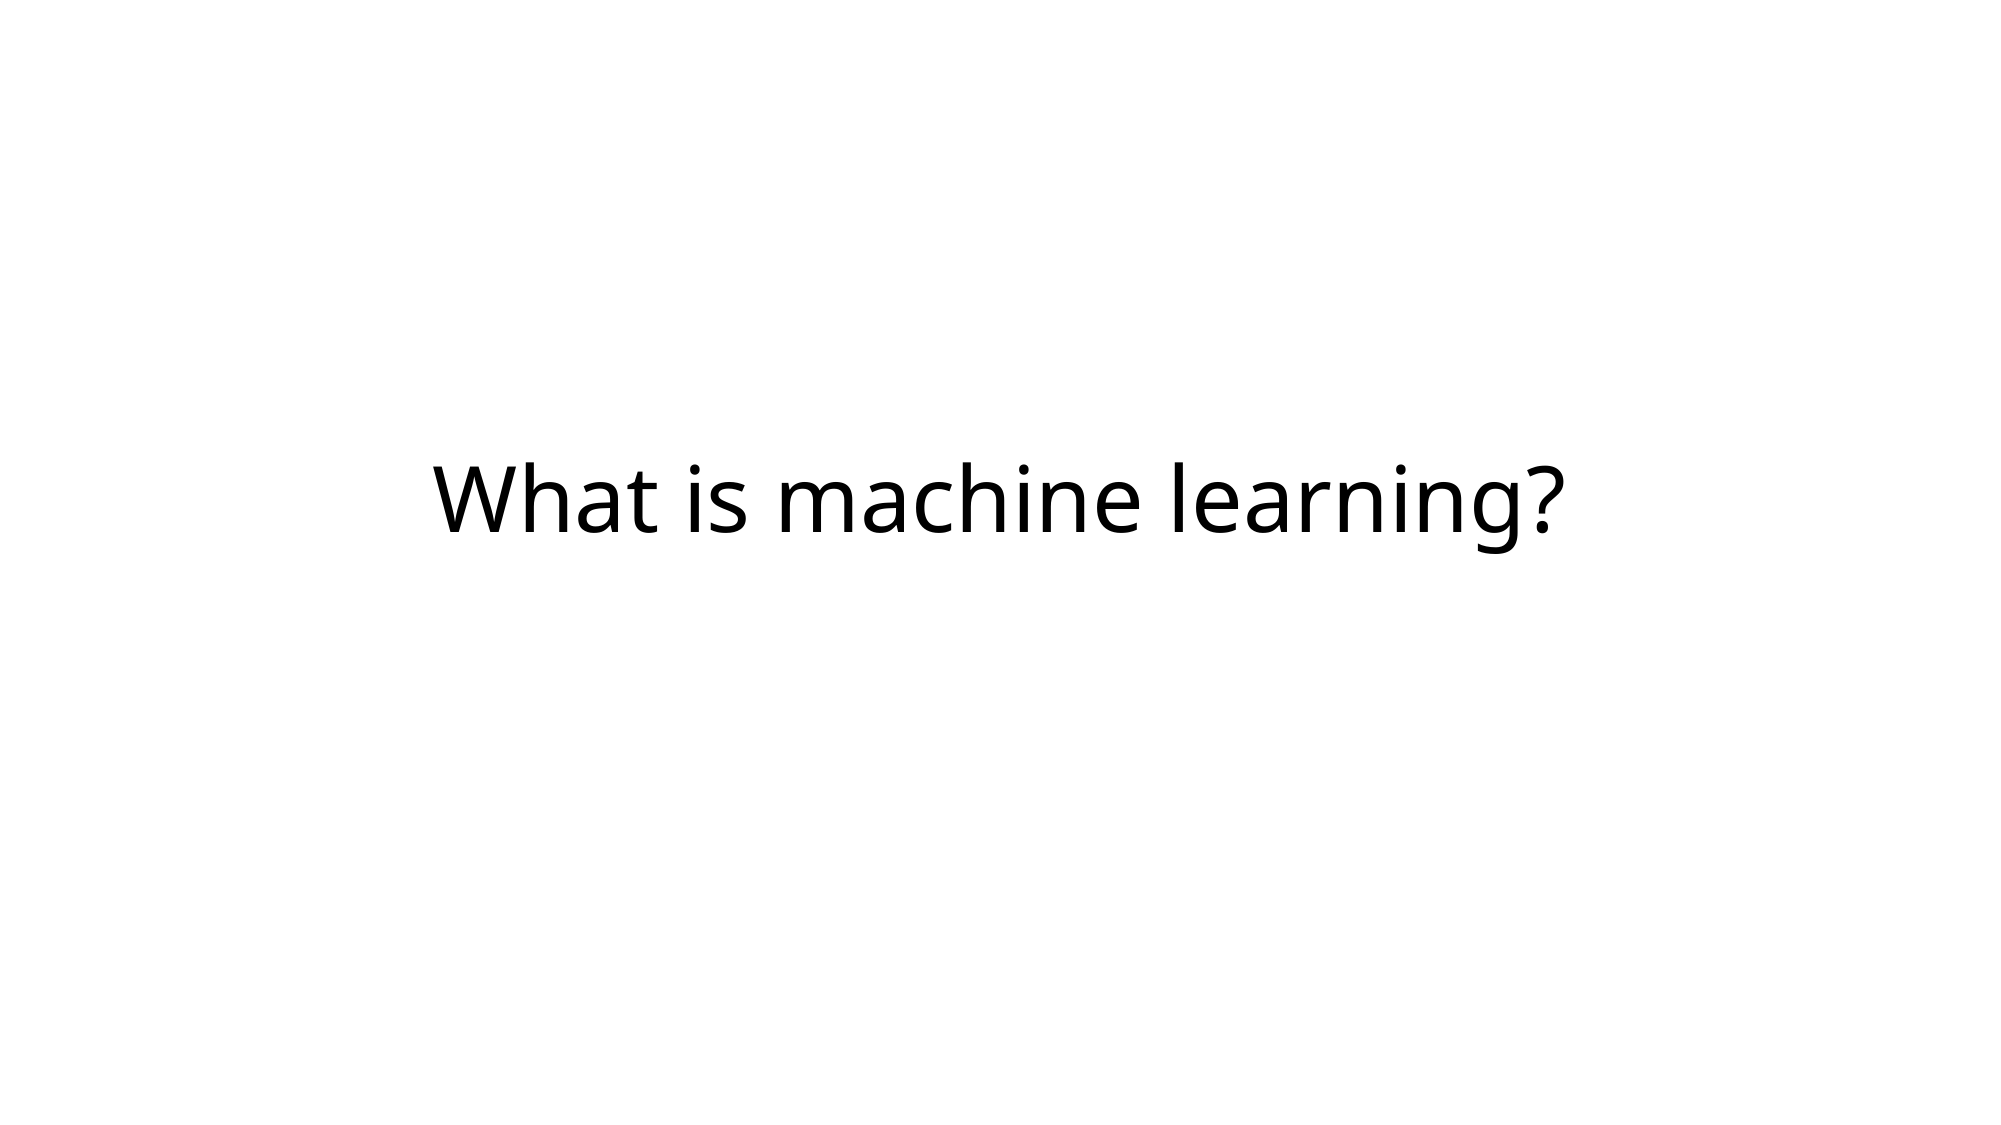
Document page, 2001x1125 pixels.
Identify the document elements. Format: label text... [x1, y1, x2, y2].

title What is machine learning? [137, 345, 1863, 563]
